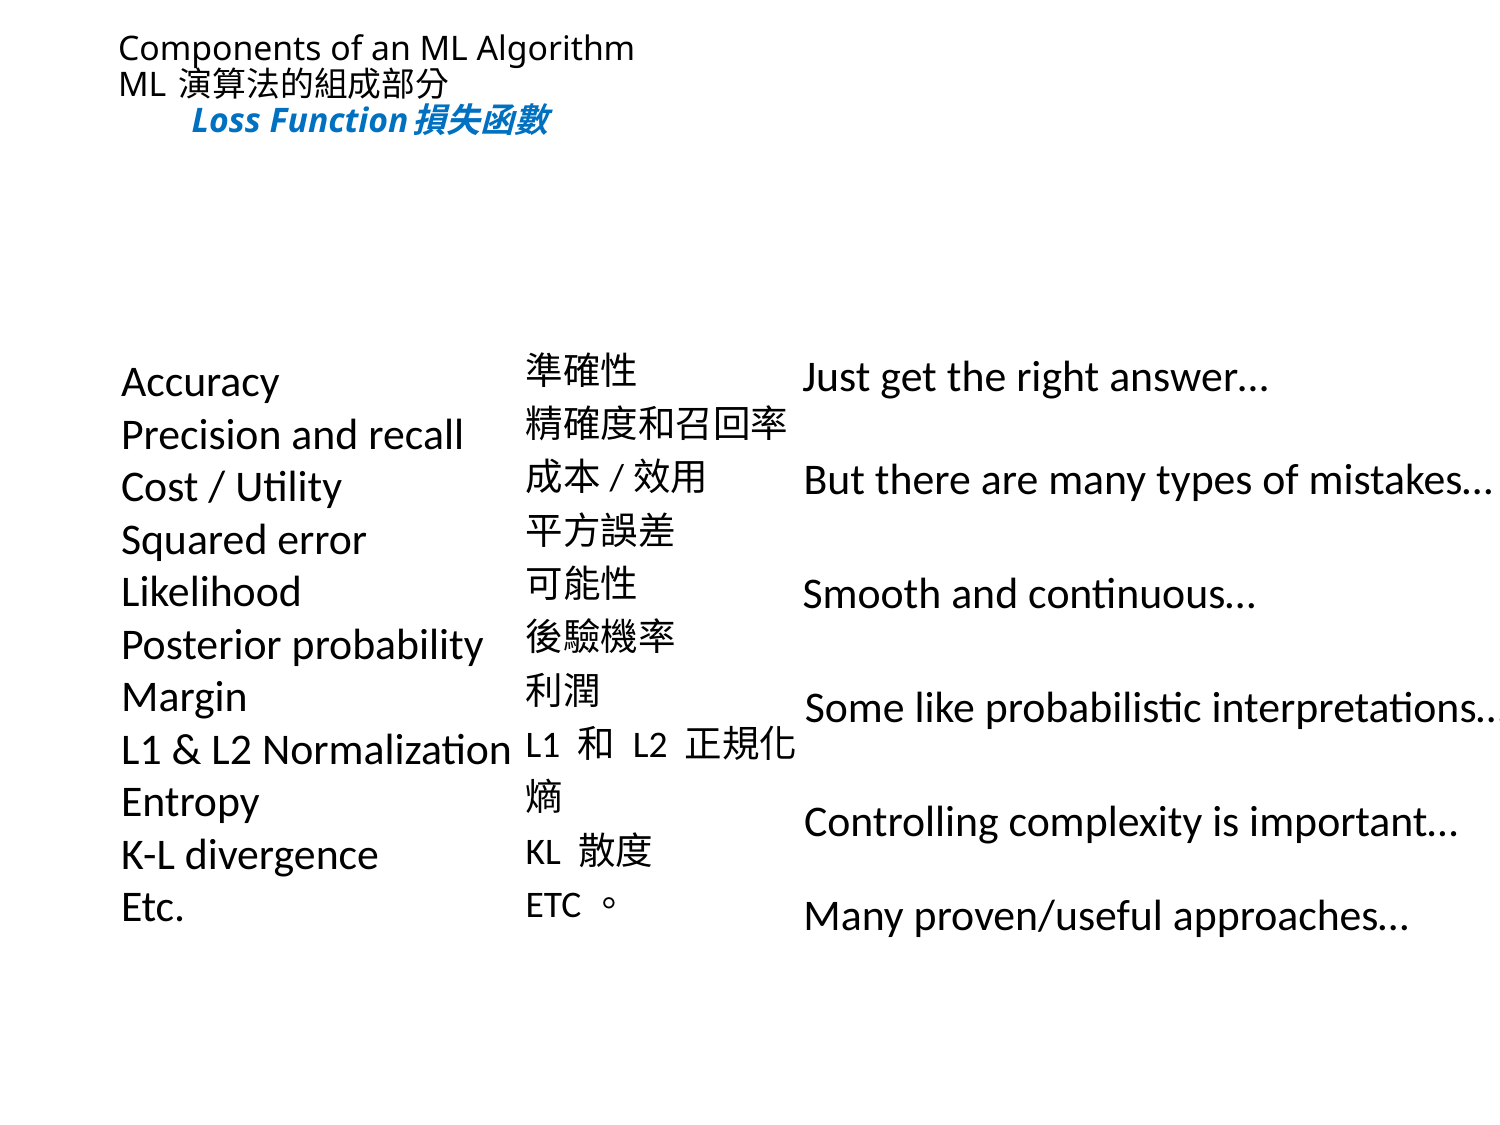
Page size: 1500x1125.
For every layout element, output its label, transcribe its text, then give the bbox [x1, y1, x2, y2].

title Components of an ML Algorithm ML 演算法的組成部分 Loss Function損失函數 [103, 22, 1397, 186]
text_box Just get the right answer… [936, 340, 1294, 408]
text_box Smooth and continuous… [936, 557, 1281, 625]
text_box Many proven/useful approaches… [788, 879, 1435, 947]
text_box Some like probabilistic interpretations… [936, 671, 1500, 739]
text_box Controlling complexity is important… [936, 785, 1484, 853]
text_box But there are many types of mistakes… [936, 442, 1500, 511]
text_box Accuracy Precision and recall Cost / Utility Squared error Likelihood Posterior probability Margin L1 & L2 Normalization Entropy K-L divergence Etc. [49, 345, 532, 938]
text_box 準確性 精確度和召回率 成本/效用 平方誤差 可能性 後驗機率 利潤 L1 和 L2 正規化 熵 KL 散度 ETC。 [454, 339, 936, 933]
